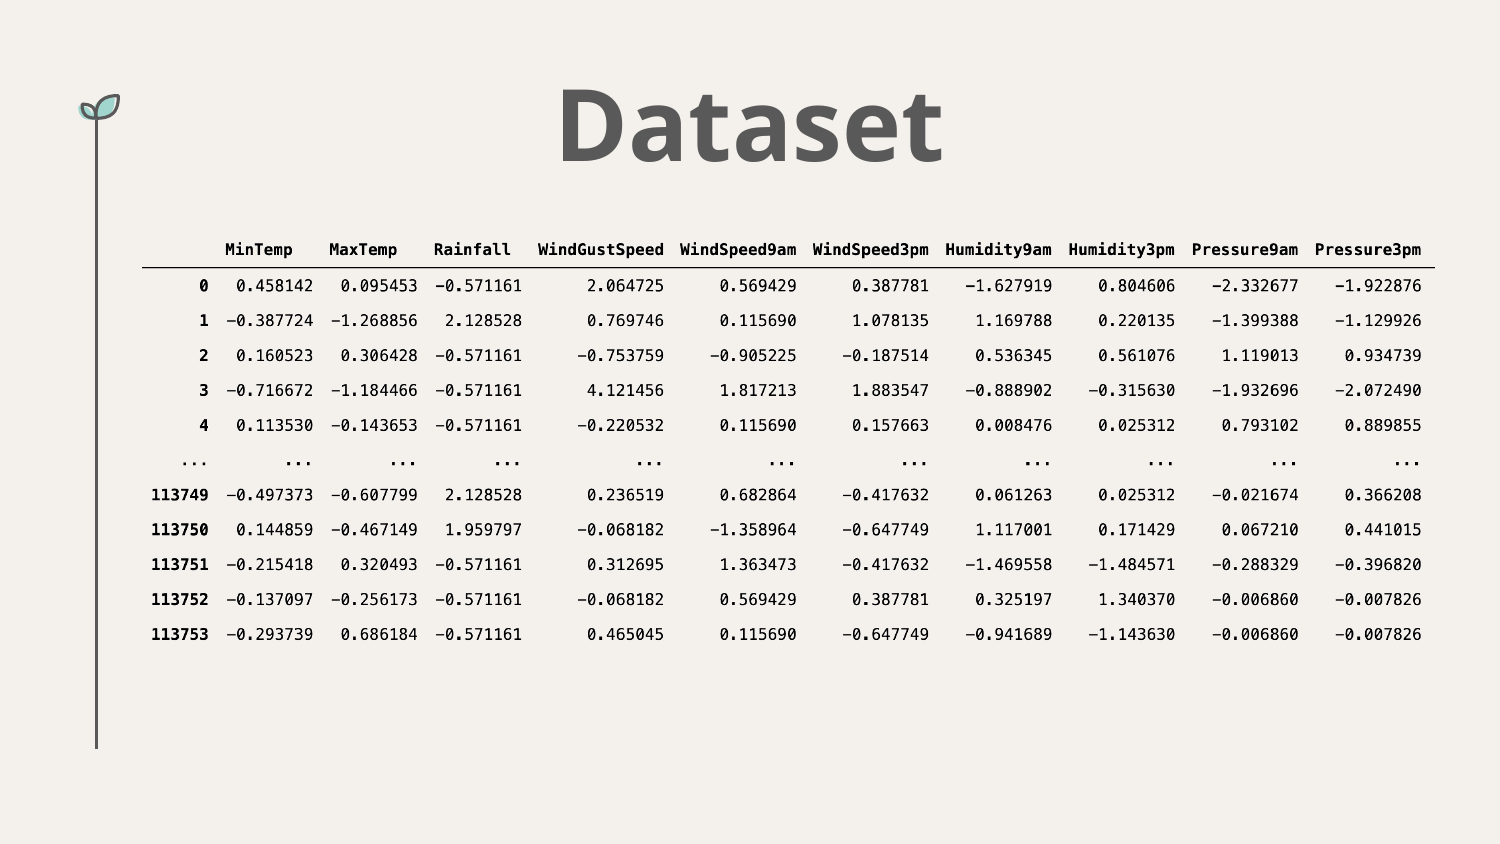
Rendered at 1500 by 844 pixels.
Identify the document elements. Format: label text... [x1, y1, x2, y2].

picture [134, 224, 1435, 657]
title Dataset [322, 44, 1178, 200]
